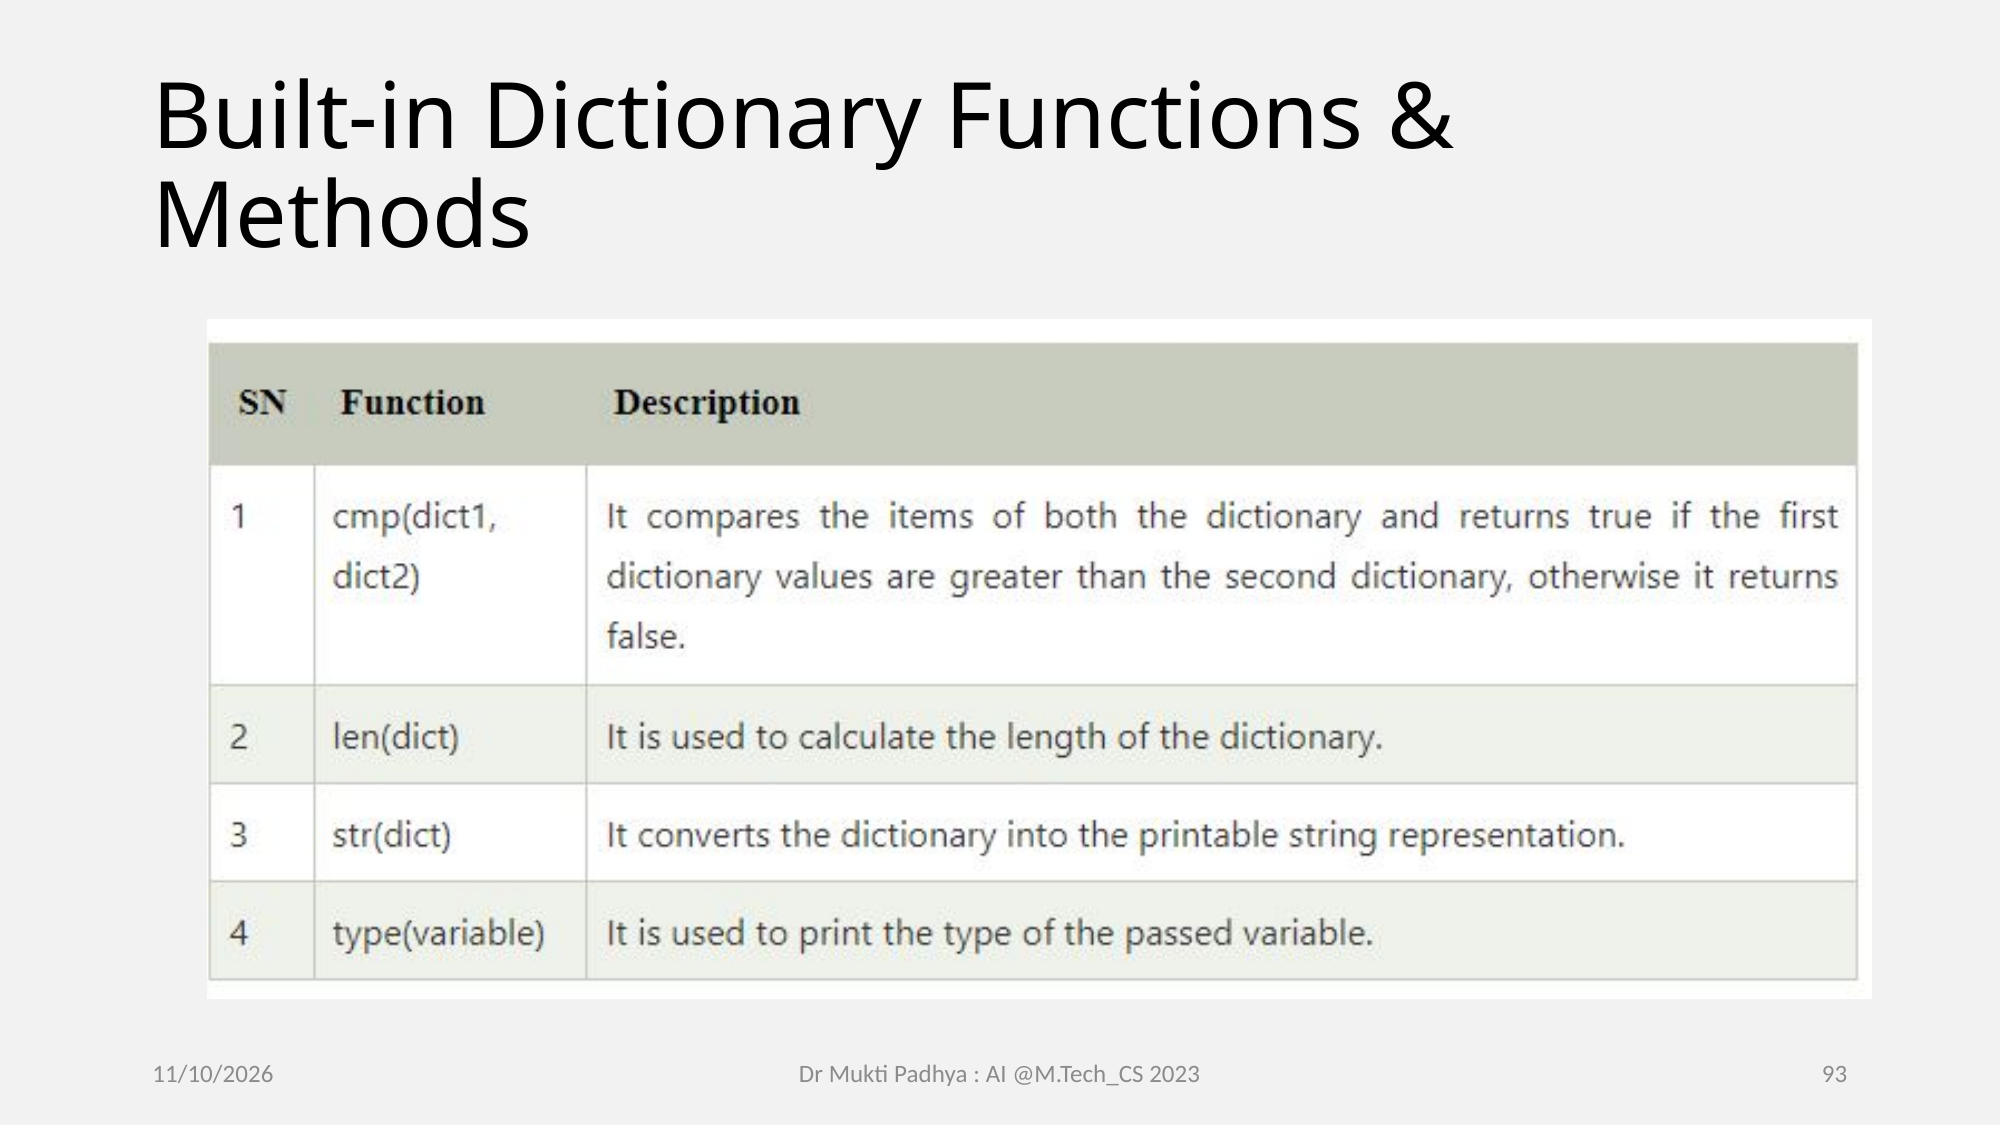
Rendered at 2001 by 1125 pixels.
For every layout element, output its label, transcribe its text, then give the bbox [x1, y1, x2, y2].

slide_number 93 [1412, 1042, 1863, 1103]
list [207, 318, 1872, 999]
title Built-in Dictionary Functions & Methods [137, 59, 1863, 278]
footer Dr Mukti Padhya : AI @M.Tech_CS 2023 [662, 1042, 1338, 1103]
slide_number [137, 1042, 588, 1103]
